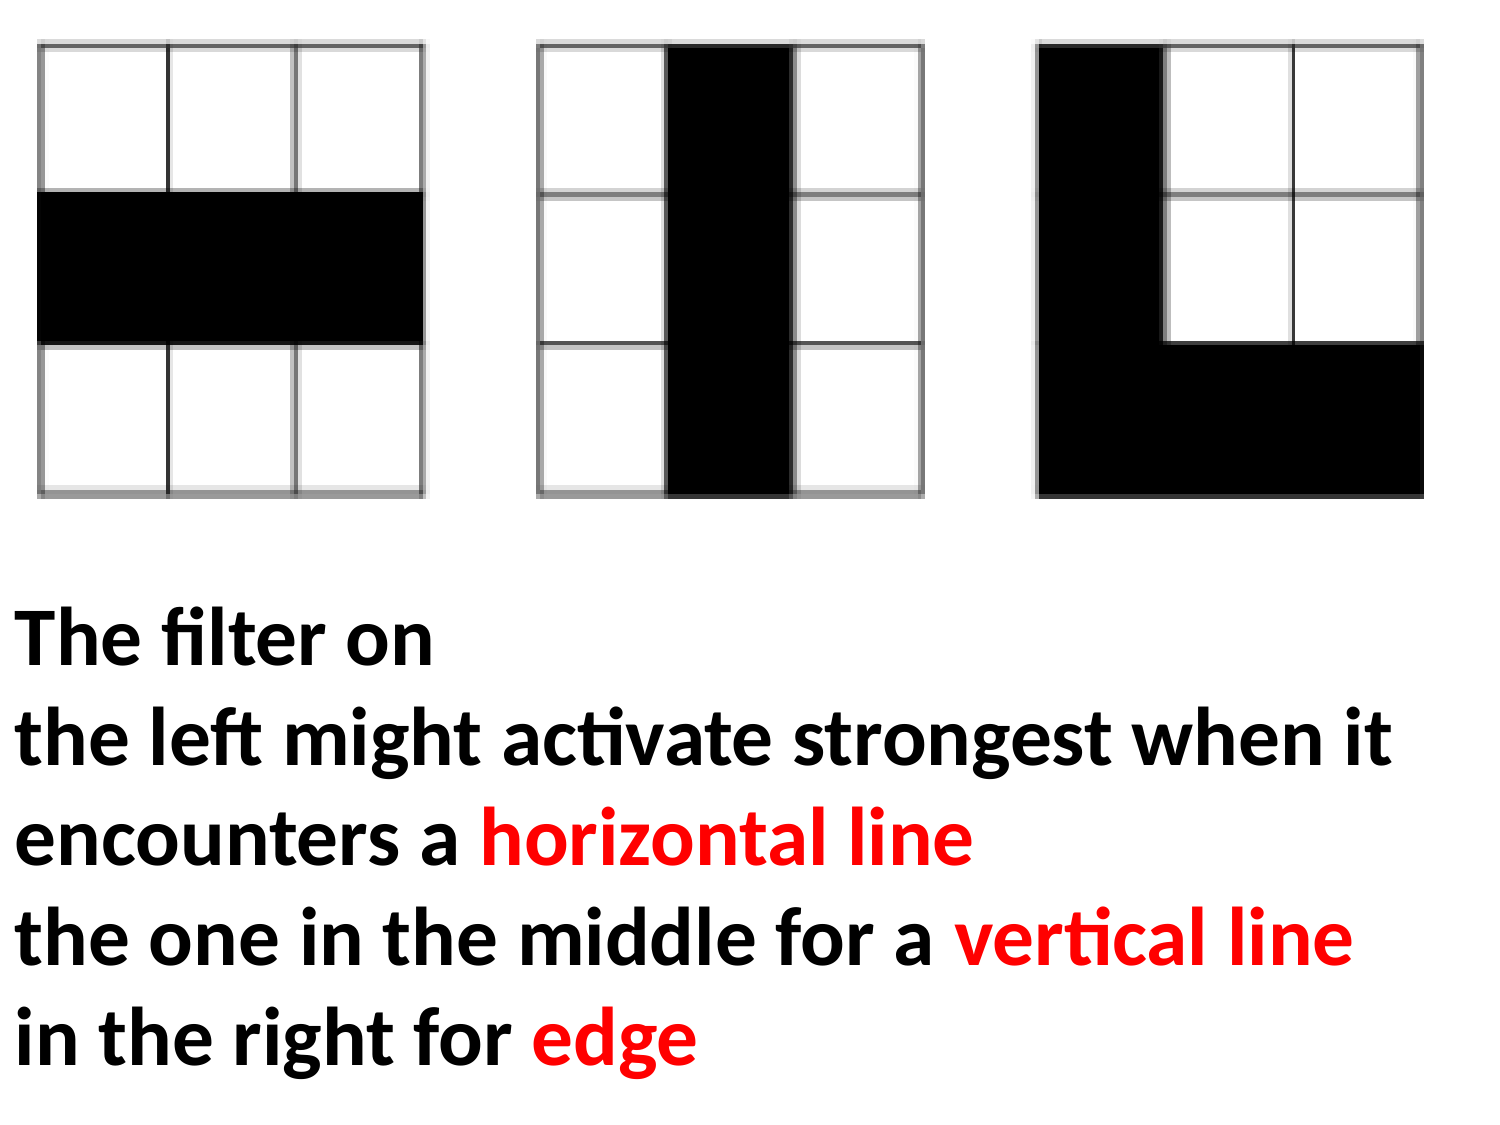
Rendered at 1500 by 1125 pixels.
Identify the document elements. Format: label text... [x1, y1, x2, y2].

picture [0, 0, 1500, 569]
text_box The filter on the left might activate strongest when it encounters a horizontal line the one in the middle for a vertical line in the right for edge [0, 576, 1500, 1090]
